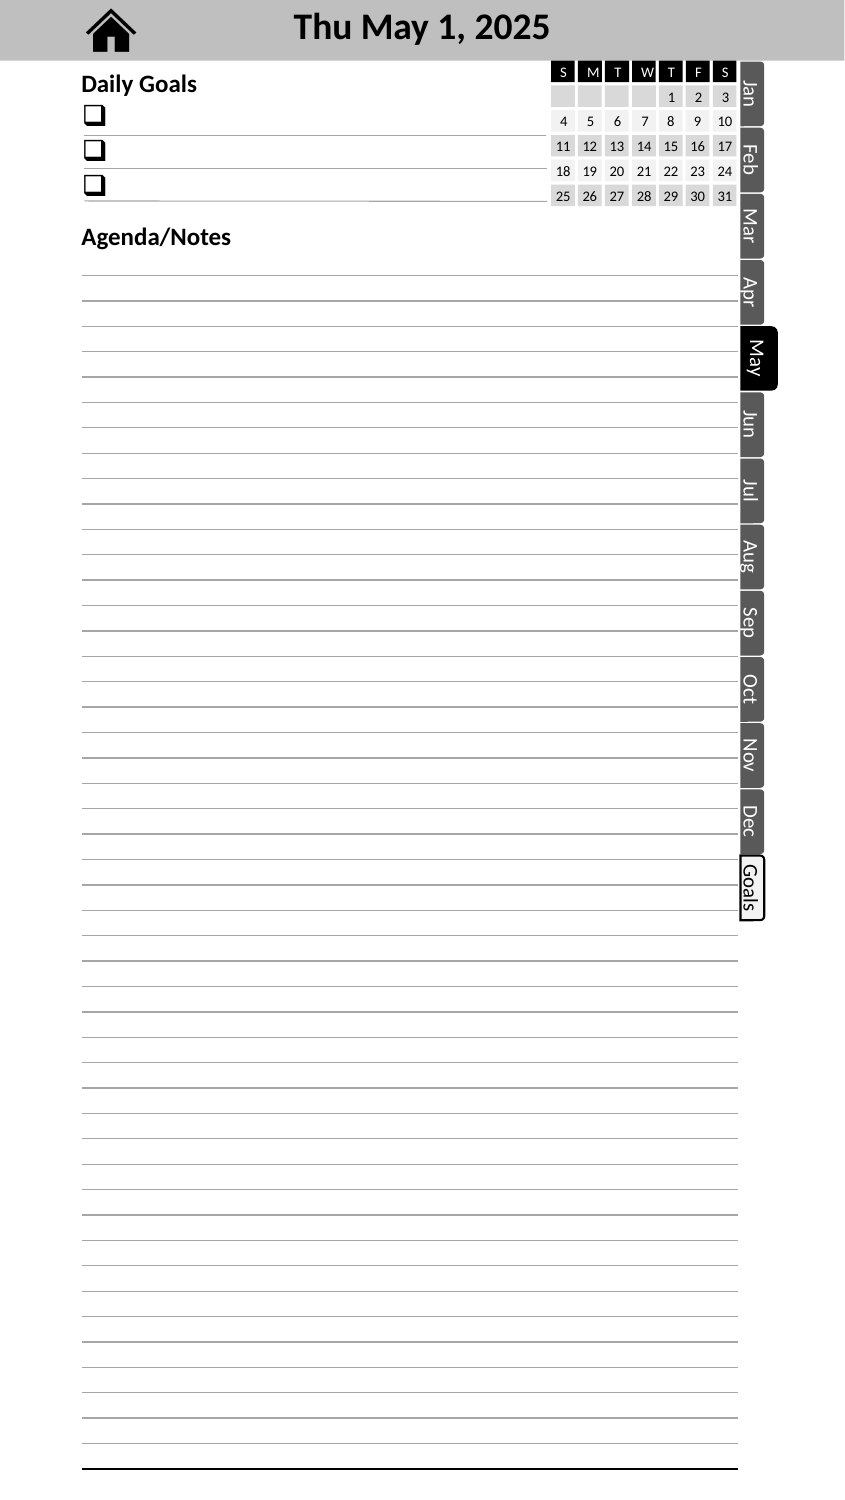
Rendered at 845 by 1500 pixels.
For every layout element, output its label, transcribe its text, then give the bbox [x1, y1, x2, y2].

list Thu May 1, 2025 [190, 0, 655, 61]
picture [82, 1, 140, 59]
